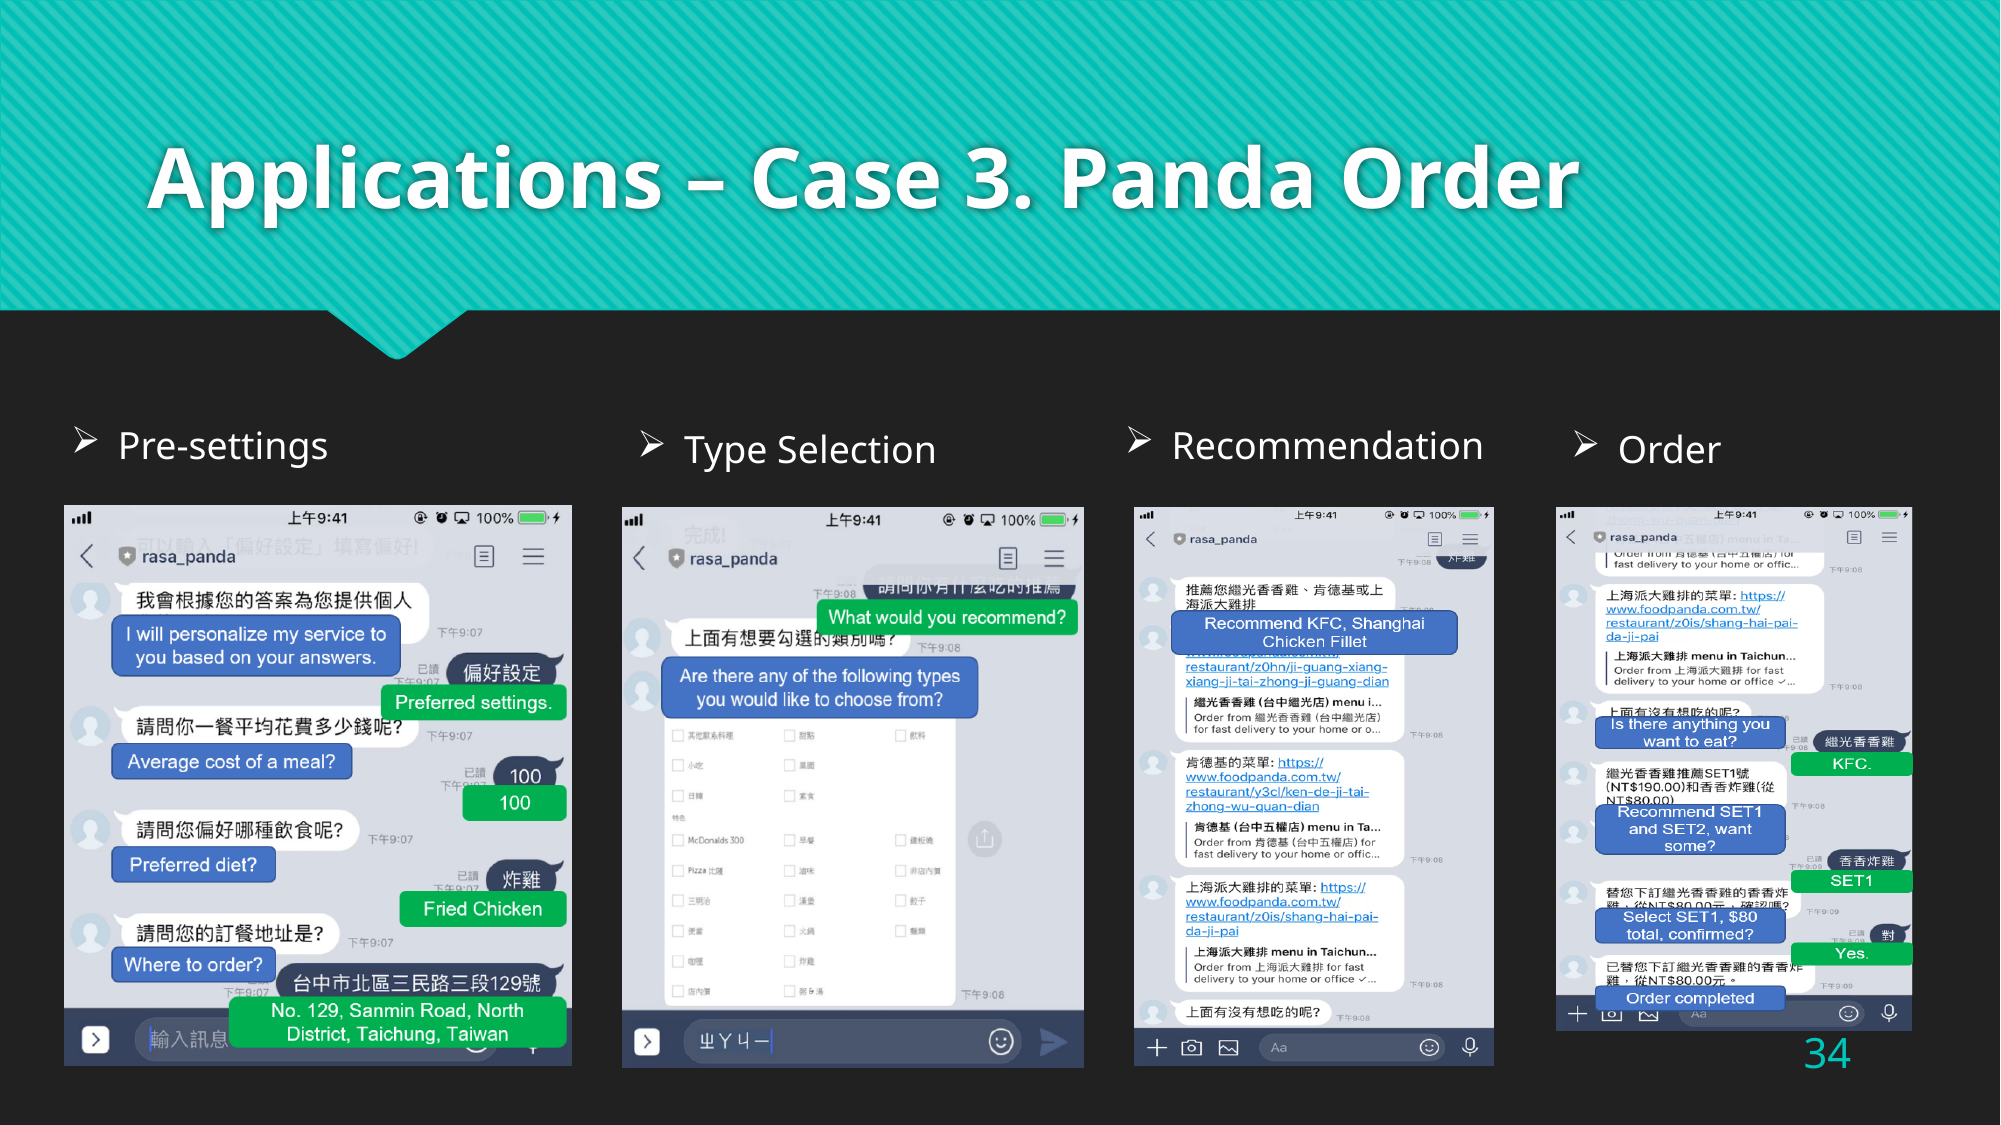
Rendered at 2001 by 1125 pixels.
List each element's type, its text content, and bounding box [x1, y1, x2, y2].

text_box Type Selection [622, 419, 1084, 479]
text_box Pre-settings [56, 414, 563, 475]
picture [1556, 507, 1913, 1031]
title Applications – Case 3. Panda Order [132, 73, 1868, 233]
picture [64, 505, 572, 1066]
text_box Recommendation [1110, 414, 1571, 475]
text_box Order [1556, 419, 2000, 479]
picture [622, 507, 1084, 1068]
picture [1134, 507, 1494, 1066]
slide_number 34 [1692, 1031, 1867, 1086]
